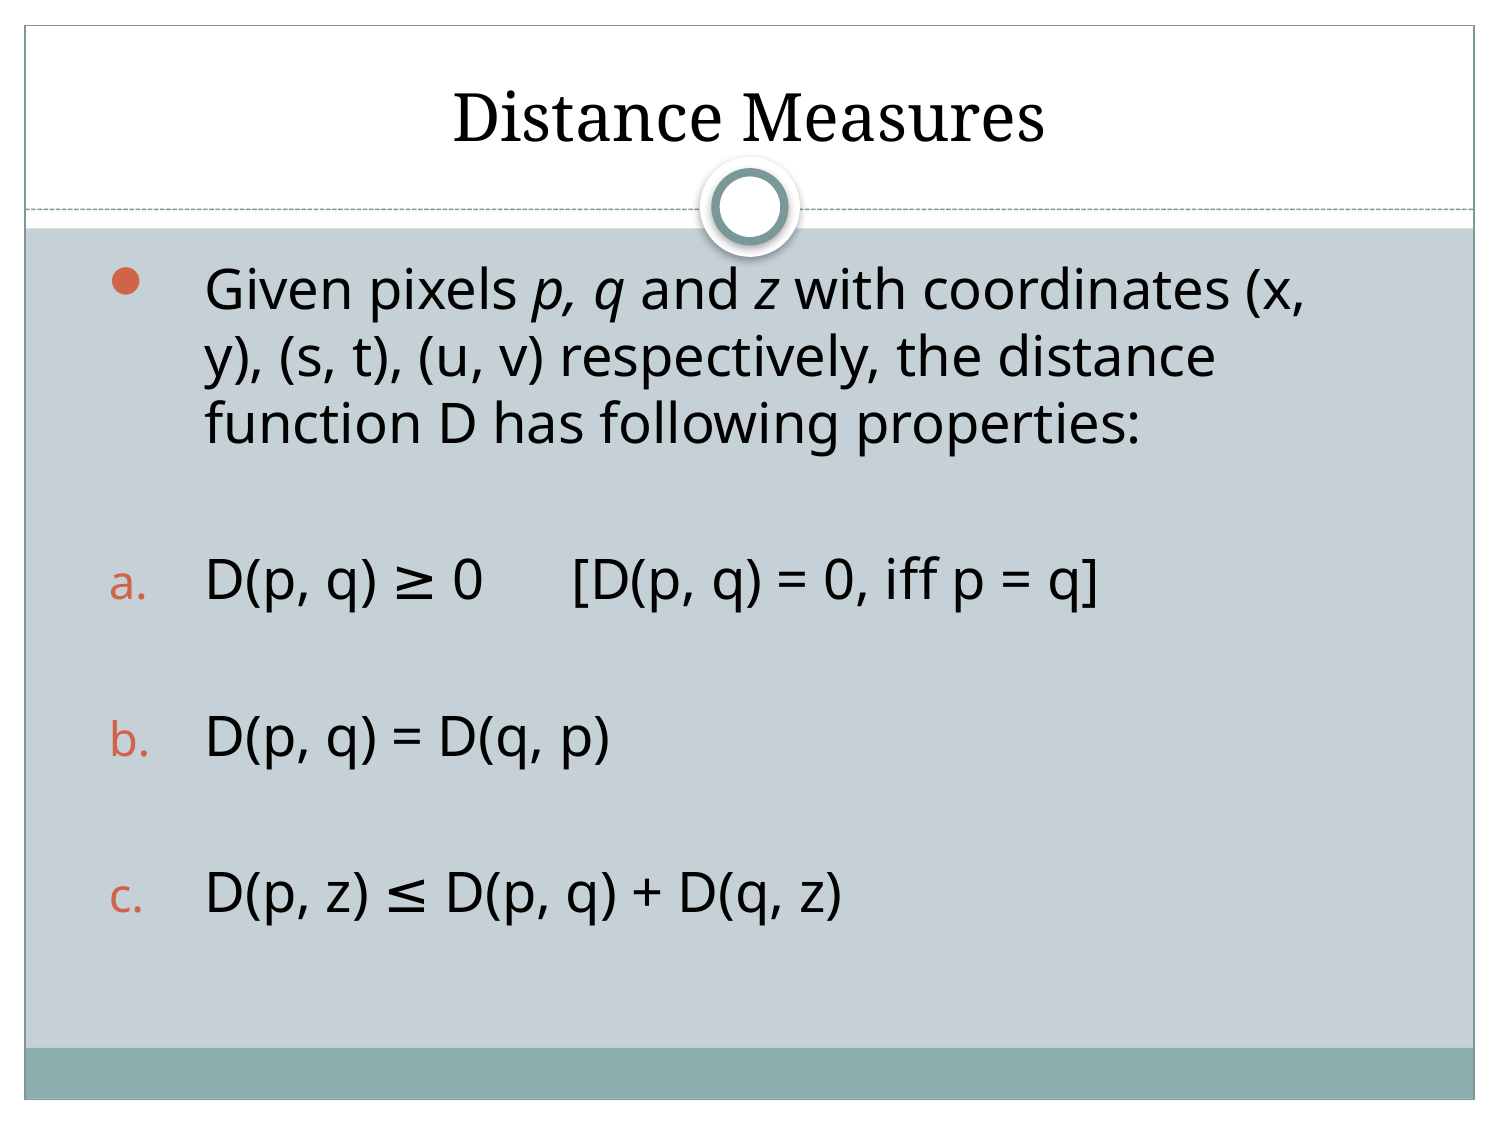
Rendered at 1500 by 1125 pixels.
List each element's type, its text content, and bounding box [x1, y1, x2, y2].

title Distance Measures [49, 37, 1450, 162]
list Given pixels p, q and z with coordinates (x, y), (s, t), (u, v) respectively, the distance function D has following properties: D(p, q) ≥ 0 [D(p, q) = 0, iff p = q] D(p, q) = D(q, p) D(p, z) ≤ D(p, q) + D(q, z) [94, 246, 1338, 985]
